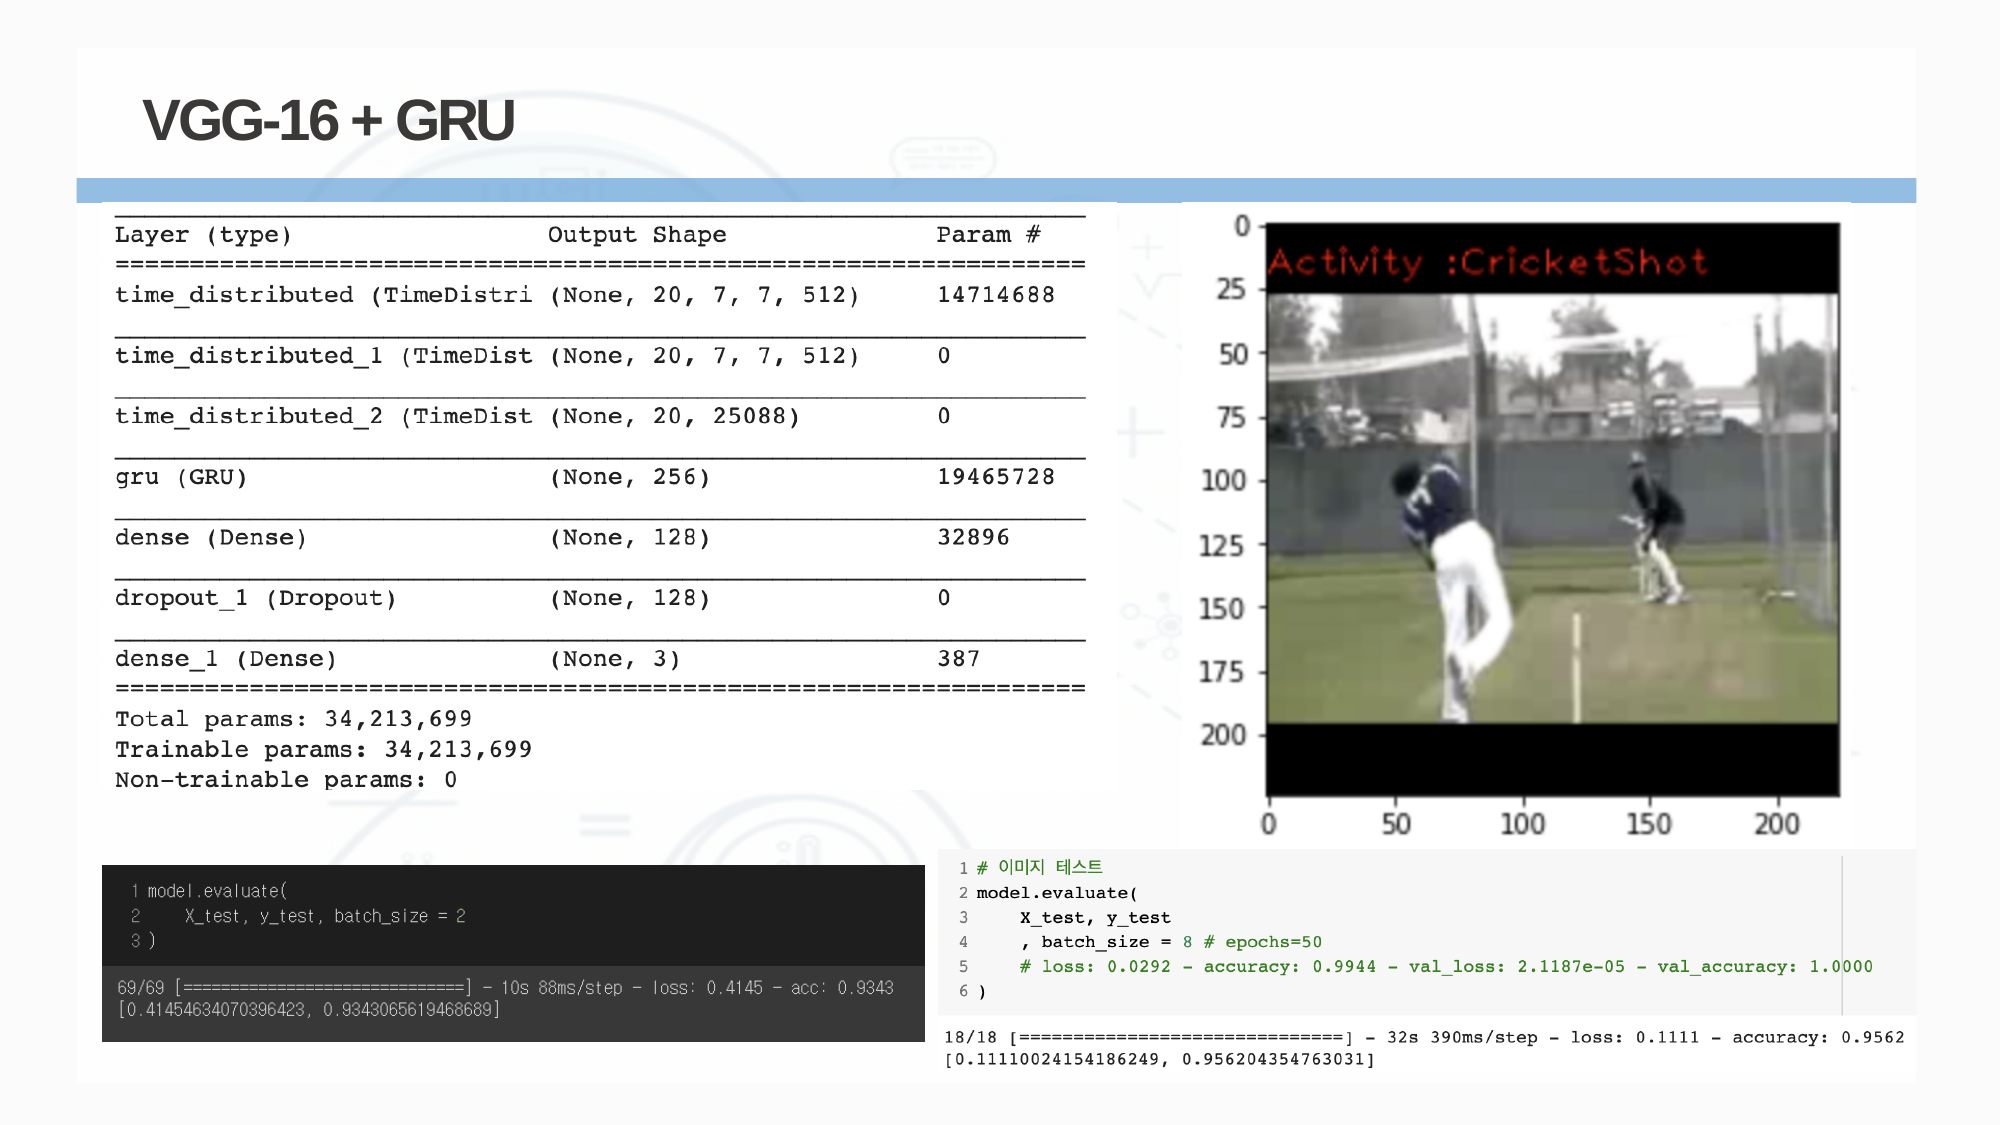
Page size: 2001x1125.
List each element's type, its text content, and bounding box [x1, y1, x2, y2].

picture [102, 865, 925, 1043]
picture [102, 202, 1117, 790]
text_box [76, 177, 1917, 204]
text_box [76, 47, 1917, 177]
text_box VGG-16 + GRU [128, 81, 997, 152]
picture [938, 202, 1917, 1072]
text_box [76, 204, 1917, 1085]
